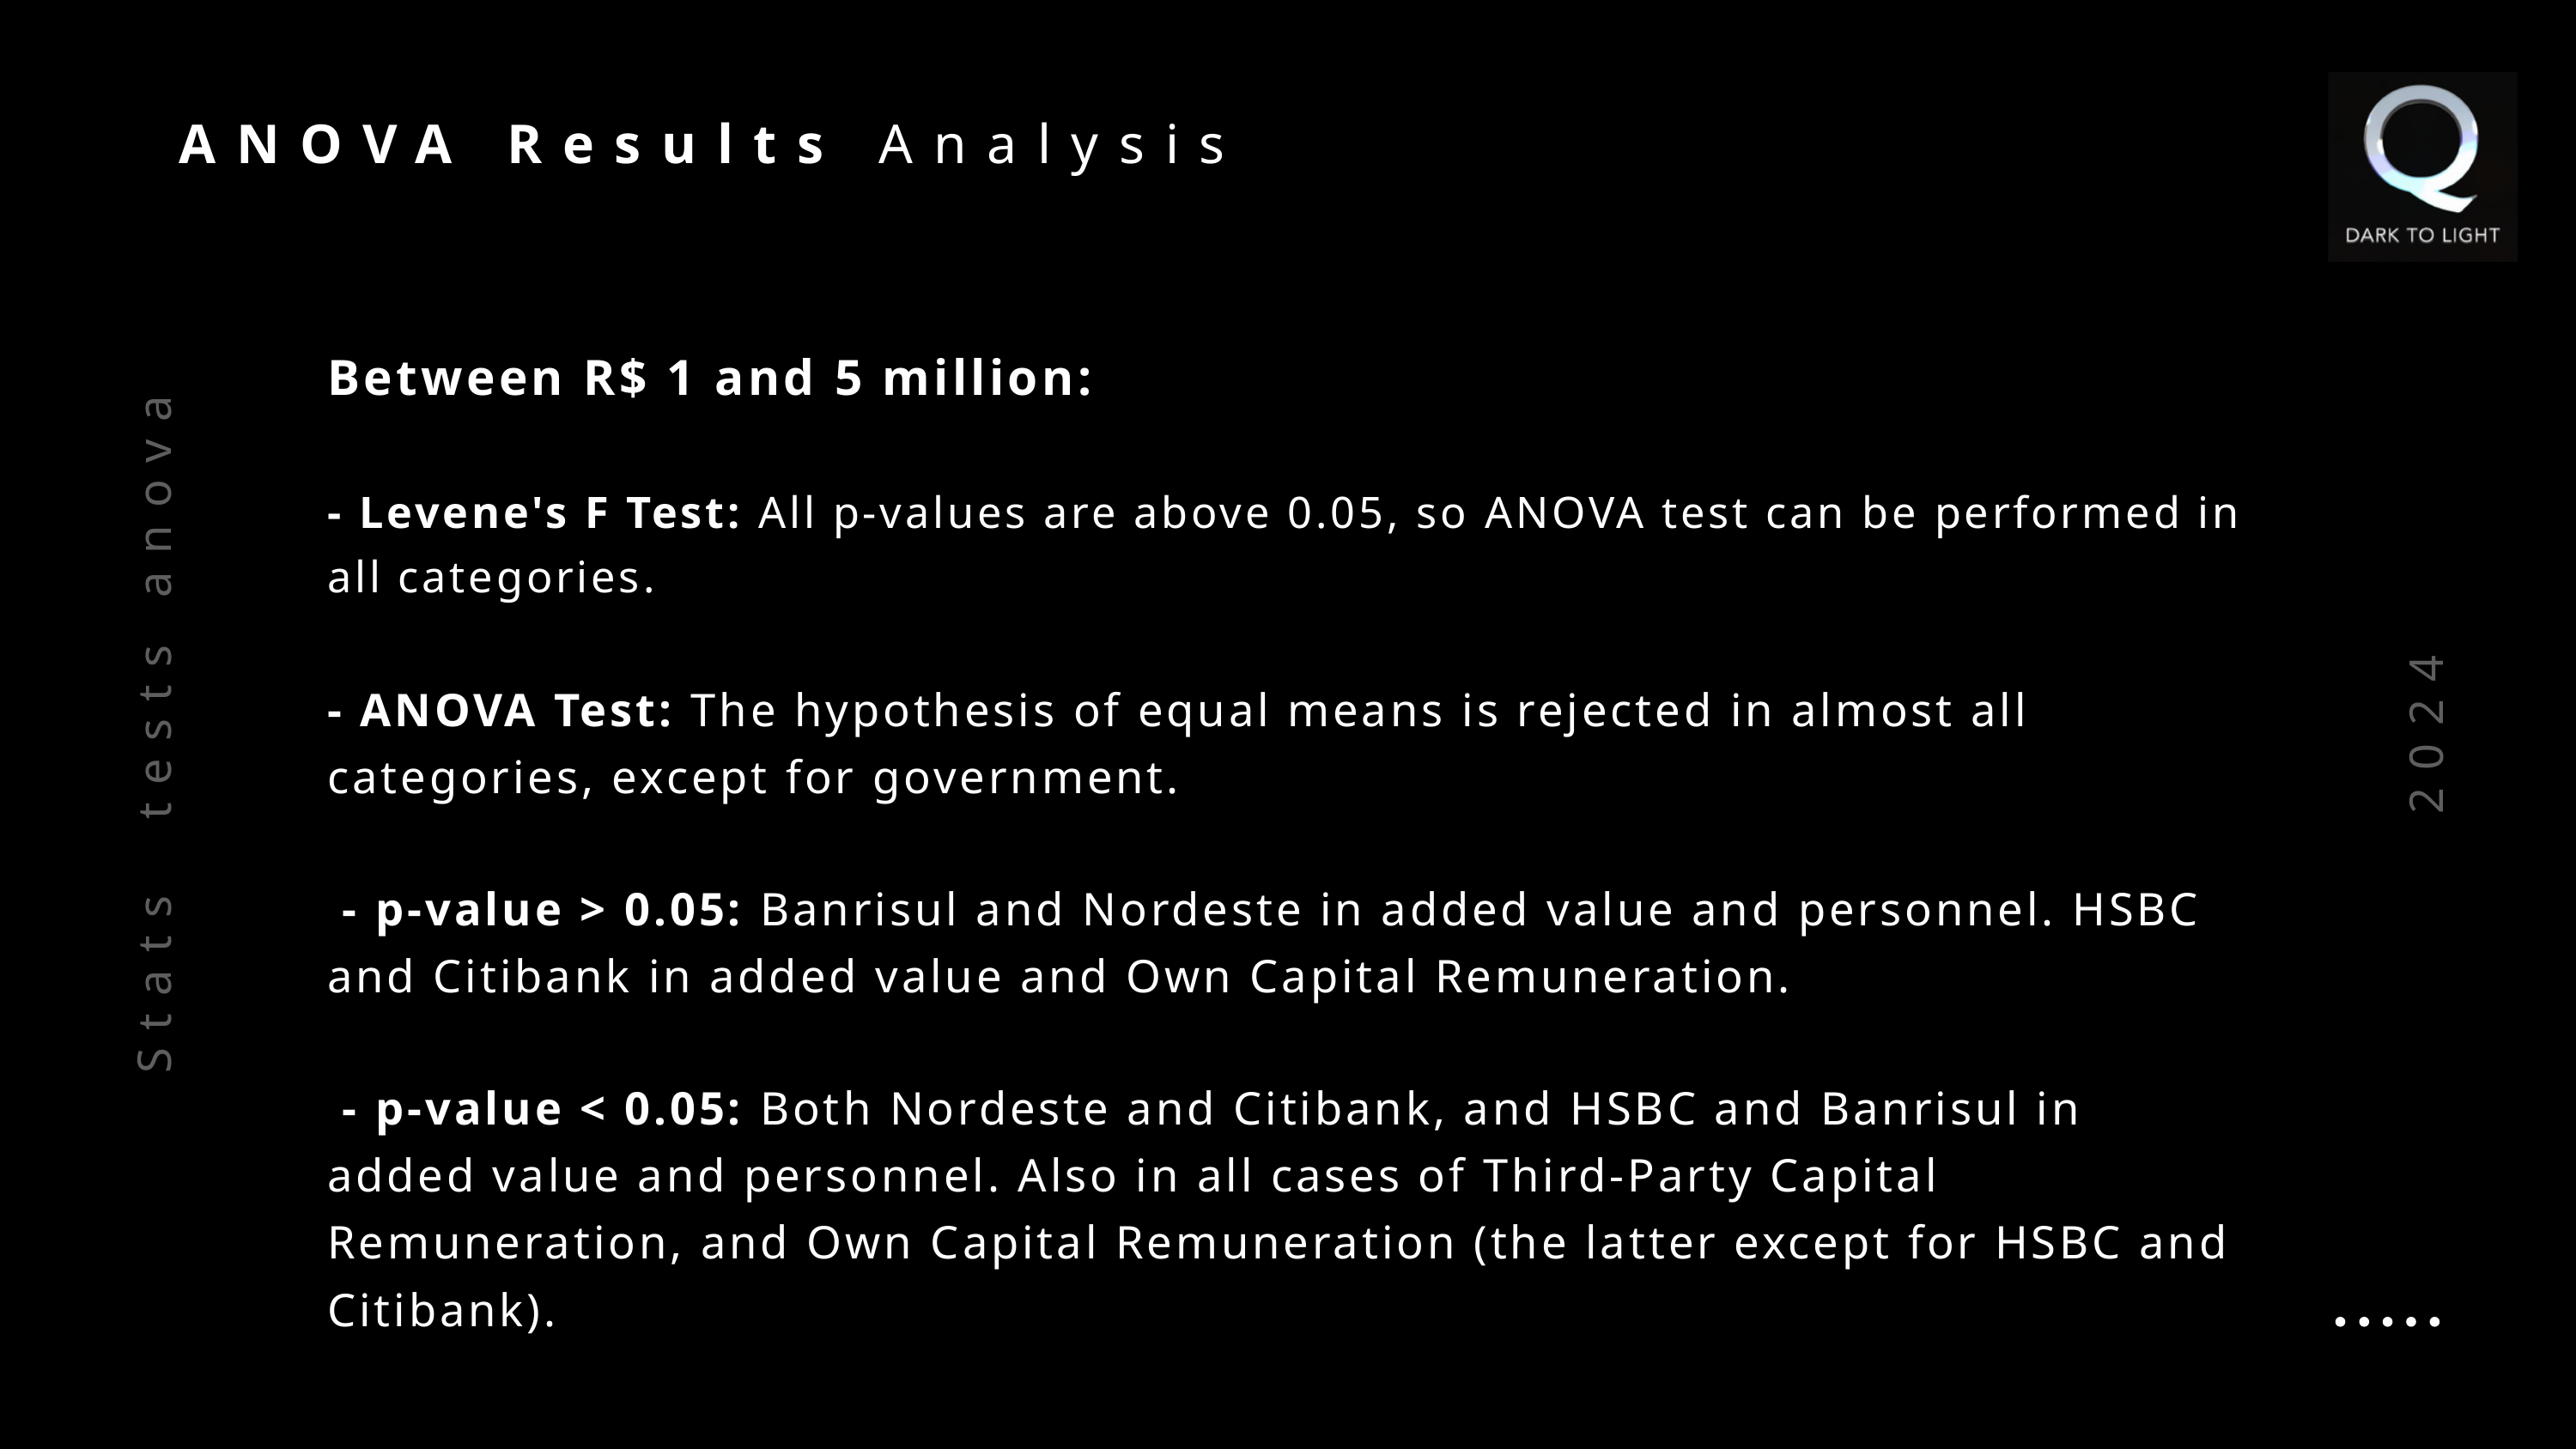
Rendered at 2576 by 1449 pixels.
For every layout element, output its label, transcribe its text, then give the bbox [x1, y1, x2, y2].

text_box ANOVA Results Analysis [179, 99, 1573, 250]
text_box Between R$ 1 and 5 million: - Levene's F Test: All p-values are above 0.05, so ANOVA test can be performed in all categories. - ANOVA Test: The hypothesis of equal means is rejected in almost all categories, except for government. - p-value > 0.05: Banrisul and Nordeste in added value and personnel. HSBC and Citibank in added value and Own Capital Remuneration. - p-value < 0.05: Both Nordeste and Citibank, and HSBC and Banrisul in added value and personnel. Also in all cases of Third-Party Capital Remuneration, and Own Capital Remuneration (the latter except for HSBC and Citibank). [327, 332, 2249, 1449]
text_box 2024 [2387, 318, 2452, 1151]
text_box Stats tests anova [115, 318, 181, 1151]
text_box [2335, 1316, 2440, 1327]
text_box [2328, 72, 2518, 262]
